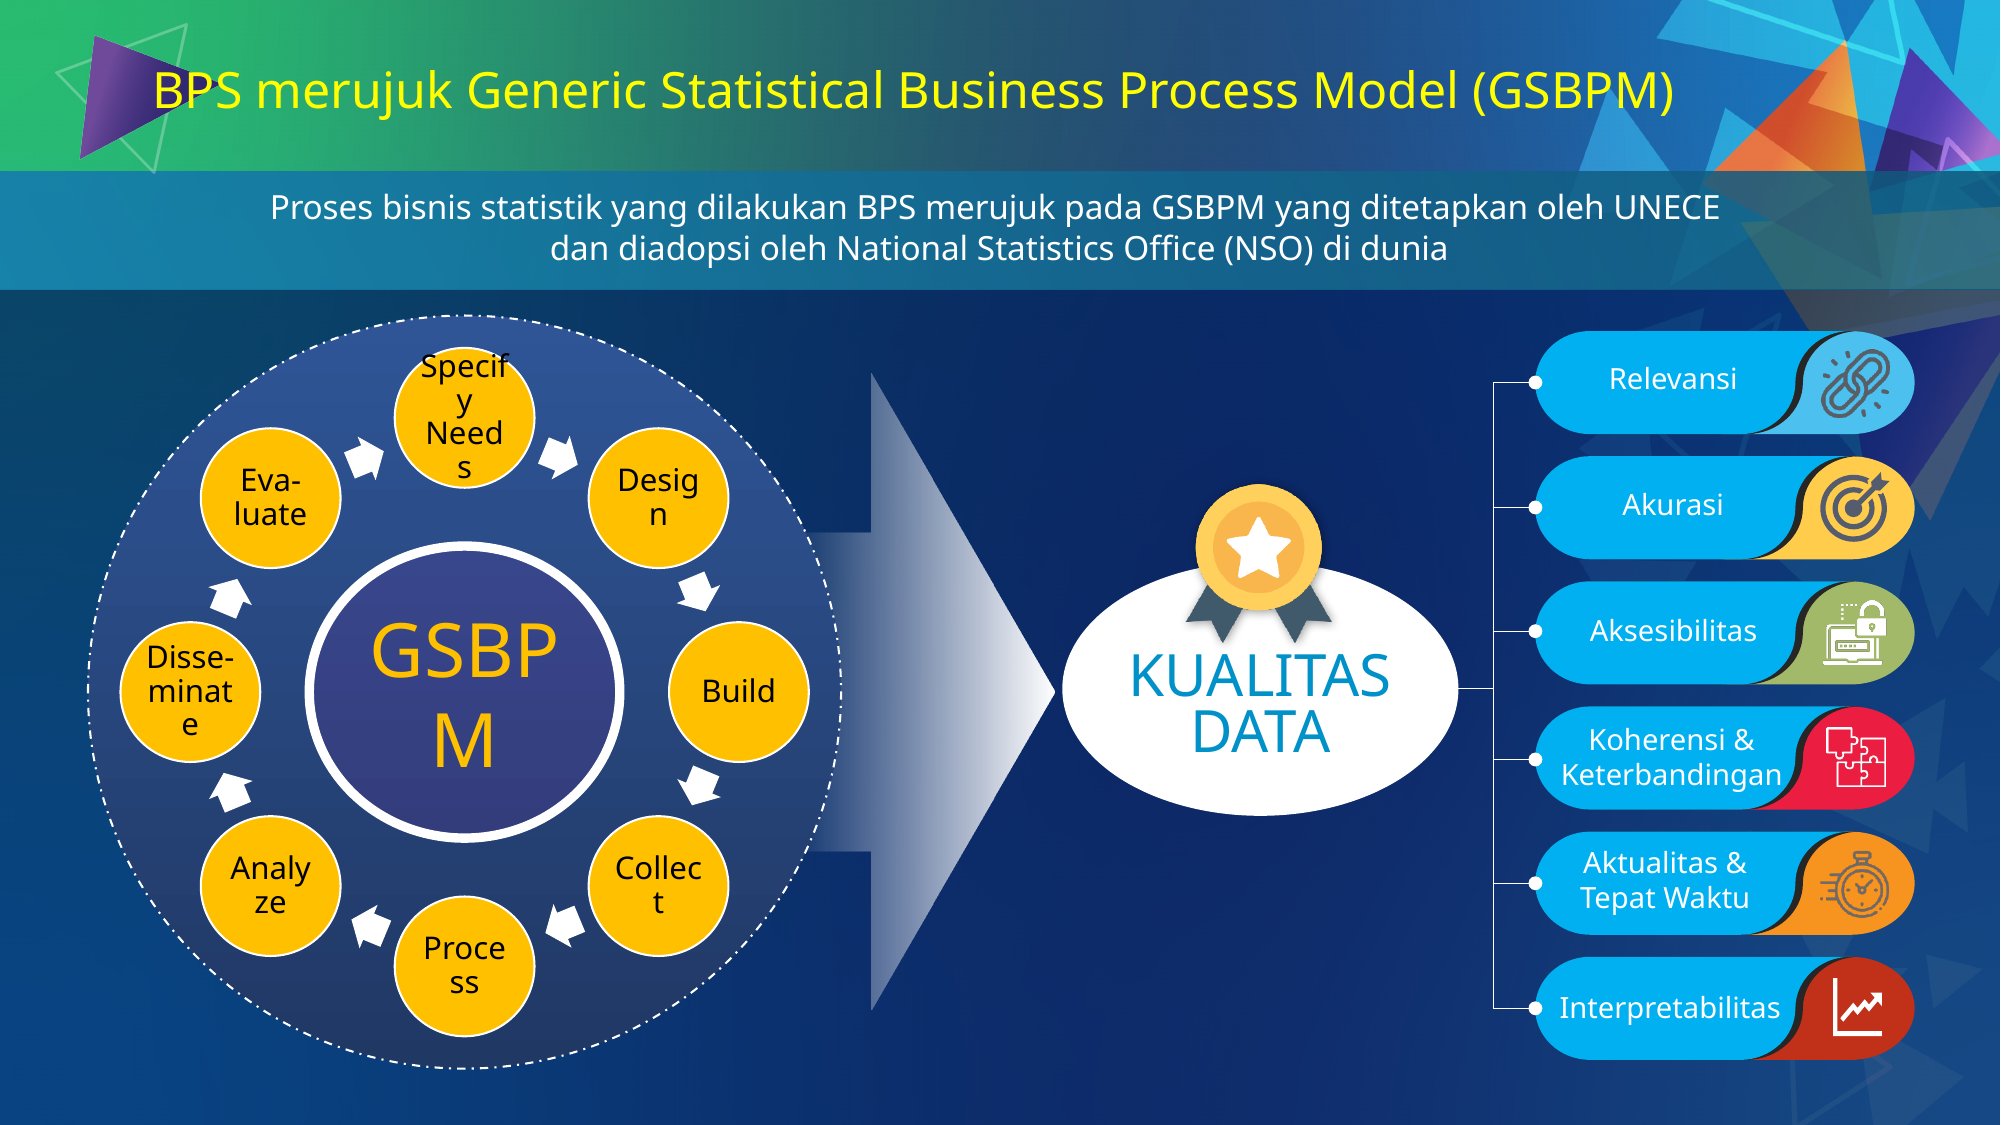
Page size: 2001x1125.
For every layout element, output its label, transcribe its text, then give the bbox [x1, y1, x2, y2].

title BPS merujuk Generic Statistical Business Process Model (GSBPM) [188, 40, 1890, 145]
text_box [0, 171, 2000, 1125]
picture [0, 0, 2000, 174]
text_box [0, 315, 1055, 1069]
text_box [1066, 330, 1915, 1060]
